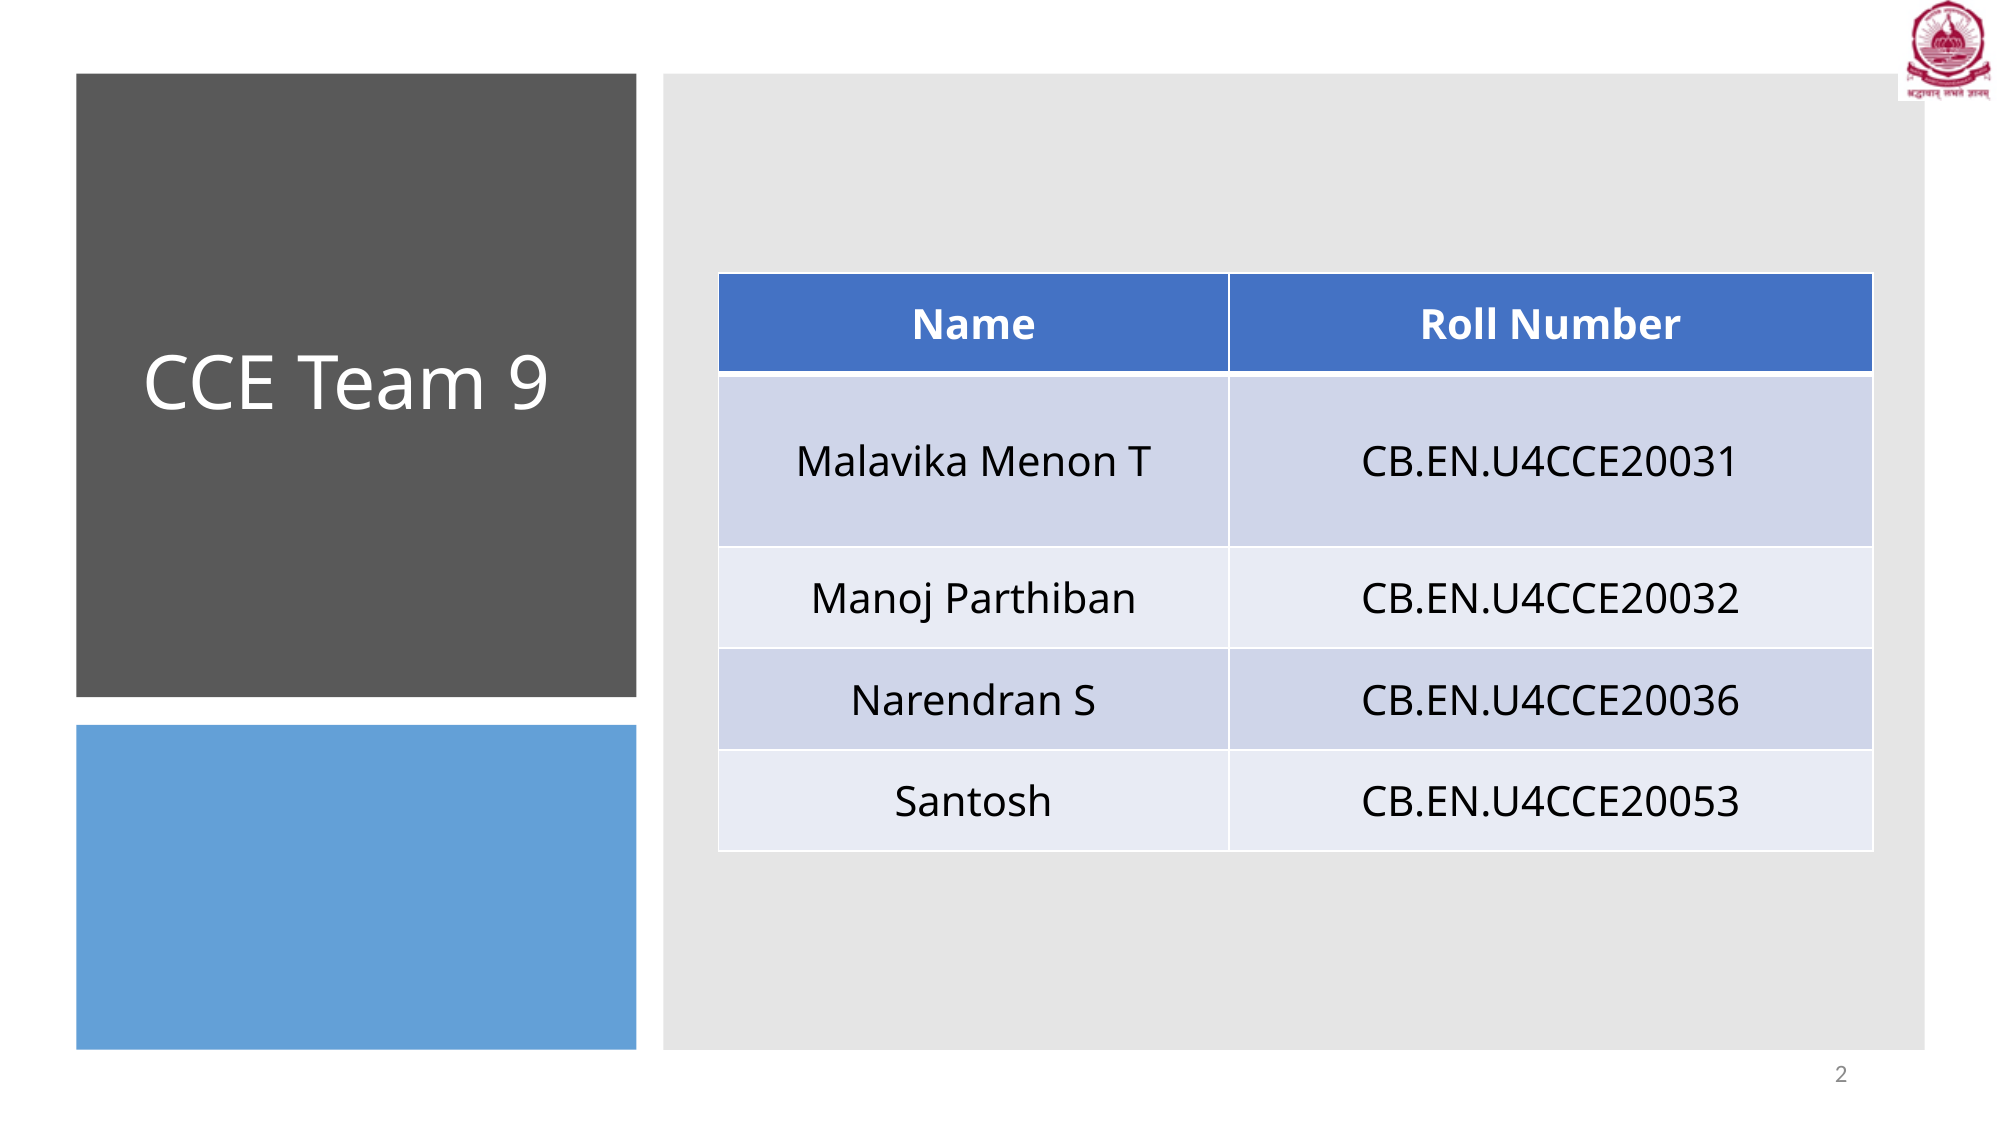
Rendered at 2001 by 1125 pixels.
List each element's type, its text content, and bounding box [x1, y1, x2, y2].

slide_number 2 [1412, 1042, 1863, 1103]
picture [1898, 0, 2000, 101]
table_cell CB.EN.U4CCE20032 [1230, 548, 1872, 647]
table_cell Malavika Menon T [719, 377, 1228, 546]
table_cell CB.EN.U4CCE20036 [1230, 649, 1872, 749]
text_box [75, 72, 637, 698]
table_cell CB.EN.U4CCE20031 [1230, 377, 1872, 546]
table_cell Manoj Parthiban [719, 548, 1228, 647]
title CCE Team 9 [127, 120, 595, 652]
text_box [75, 724, 637, 1051]
table_header Name [719, 274, 1228, 371]
table_cell Narendran S [719, 649, 1228, 749]
table_cell Santosh [719, 751, 1228, 850]
text_box [662, 72, 1926, 1051]
table_header Roll Number [1230, 274, 1872, 371]
table_cell CB.EN.U4CCE20053 [1230, 751, 1872, 850]
